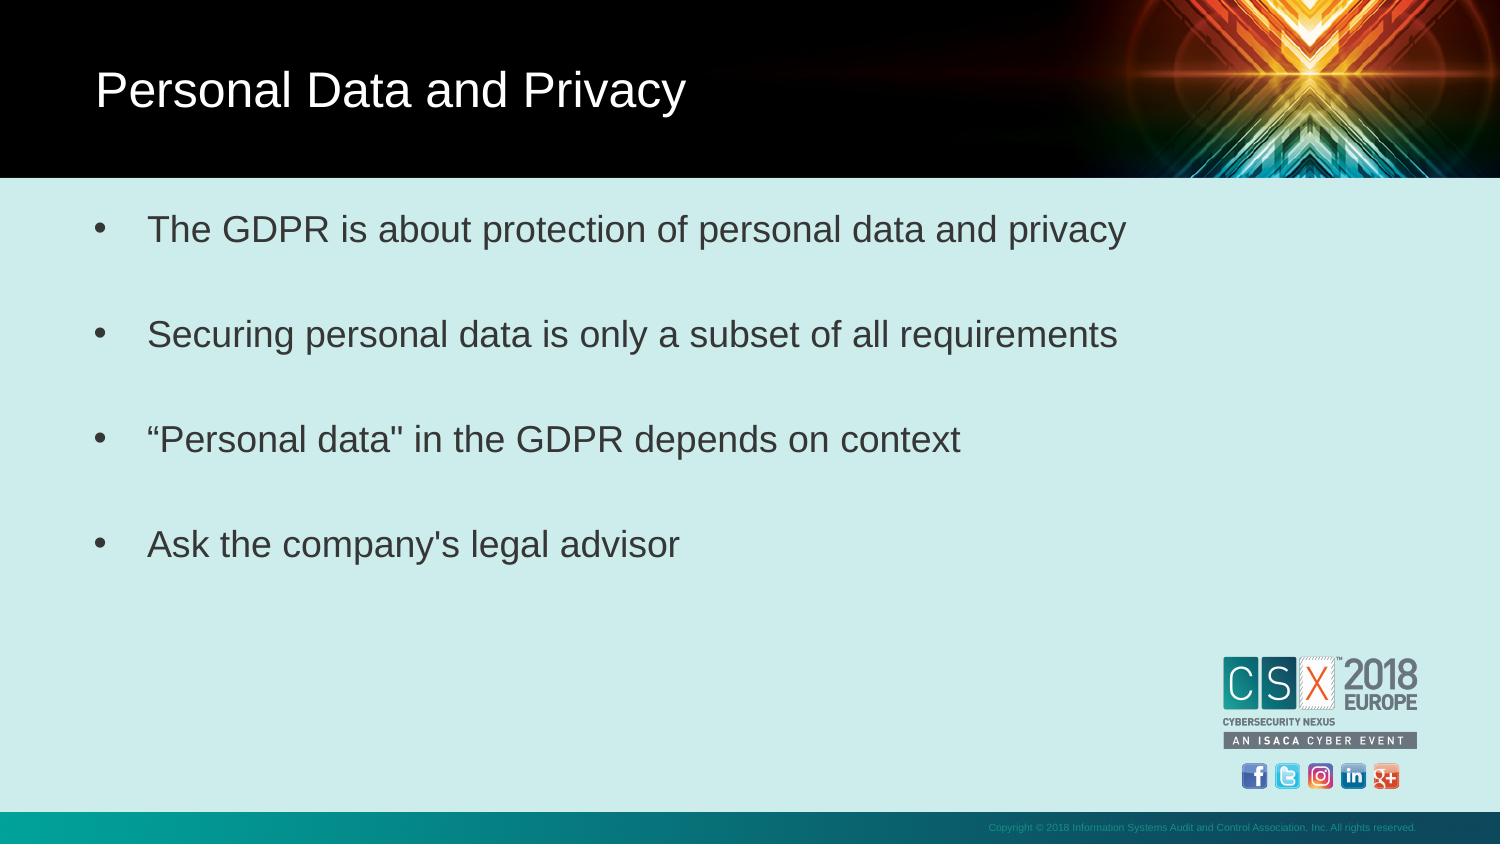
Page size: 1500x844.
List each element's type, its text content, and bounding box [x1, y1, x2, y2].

list Personal Data and Privacy [80, 0, 1219, 176]
list The GDPR is about protection of personal data and privacy Securing personal data is only a subset of all requirements “Personal data" in the GDPR depends on context Ask the company's legal advisor [80, 198, 1218, 775]
picture [0, 0, 1500, 844]
